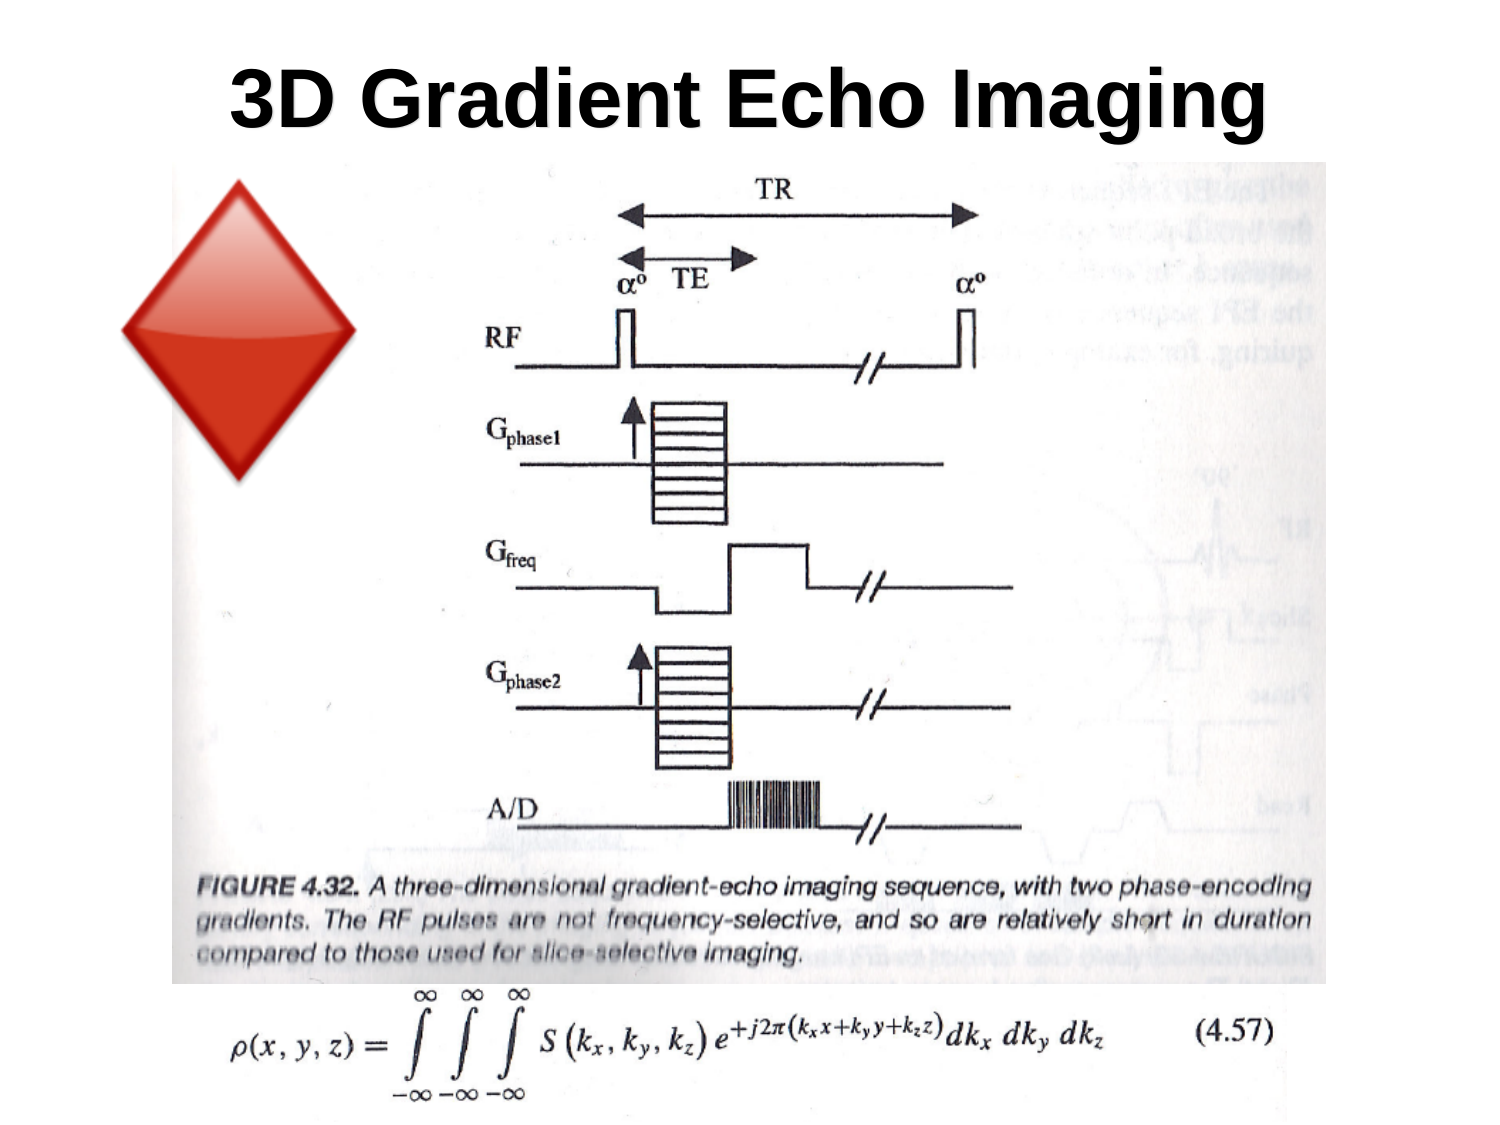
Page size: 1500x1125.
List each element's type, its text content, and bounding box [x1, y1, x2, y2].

picture [70, 162, 1327, 1122]
title 3D Gradient Echo Imaging [24, 24, 1476, 163]
